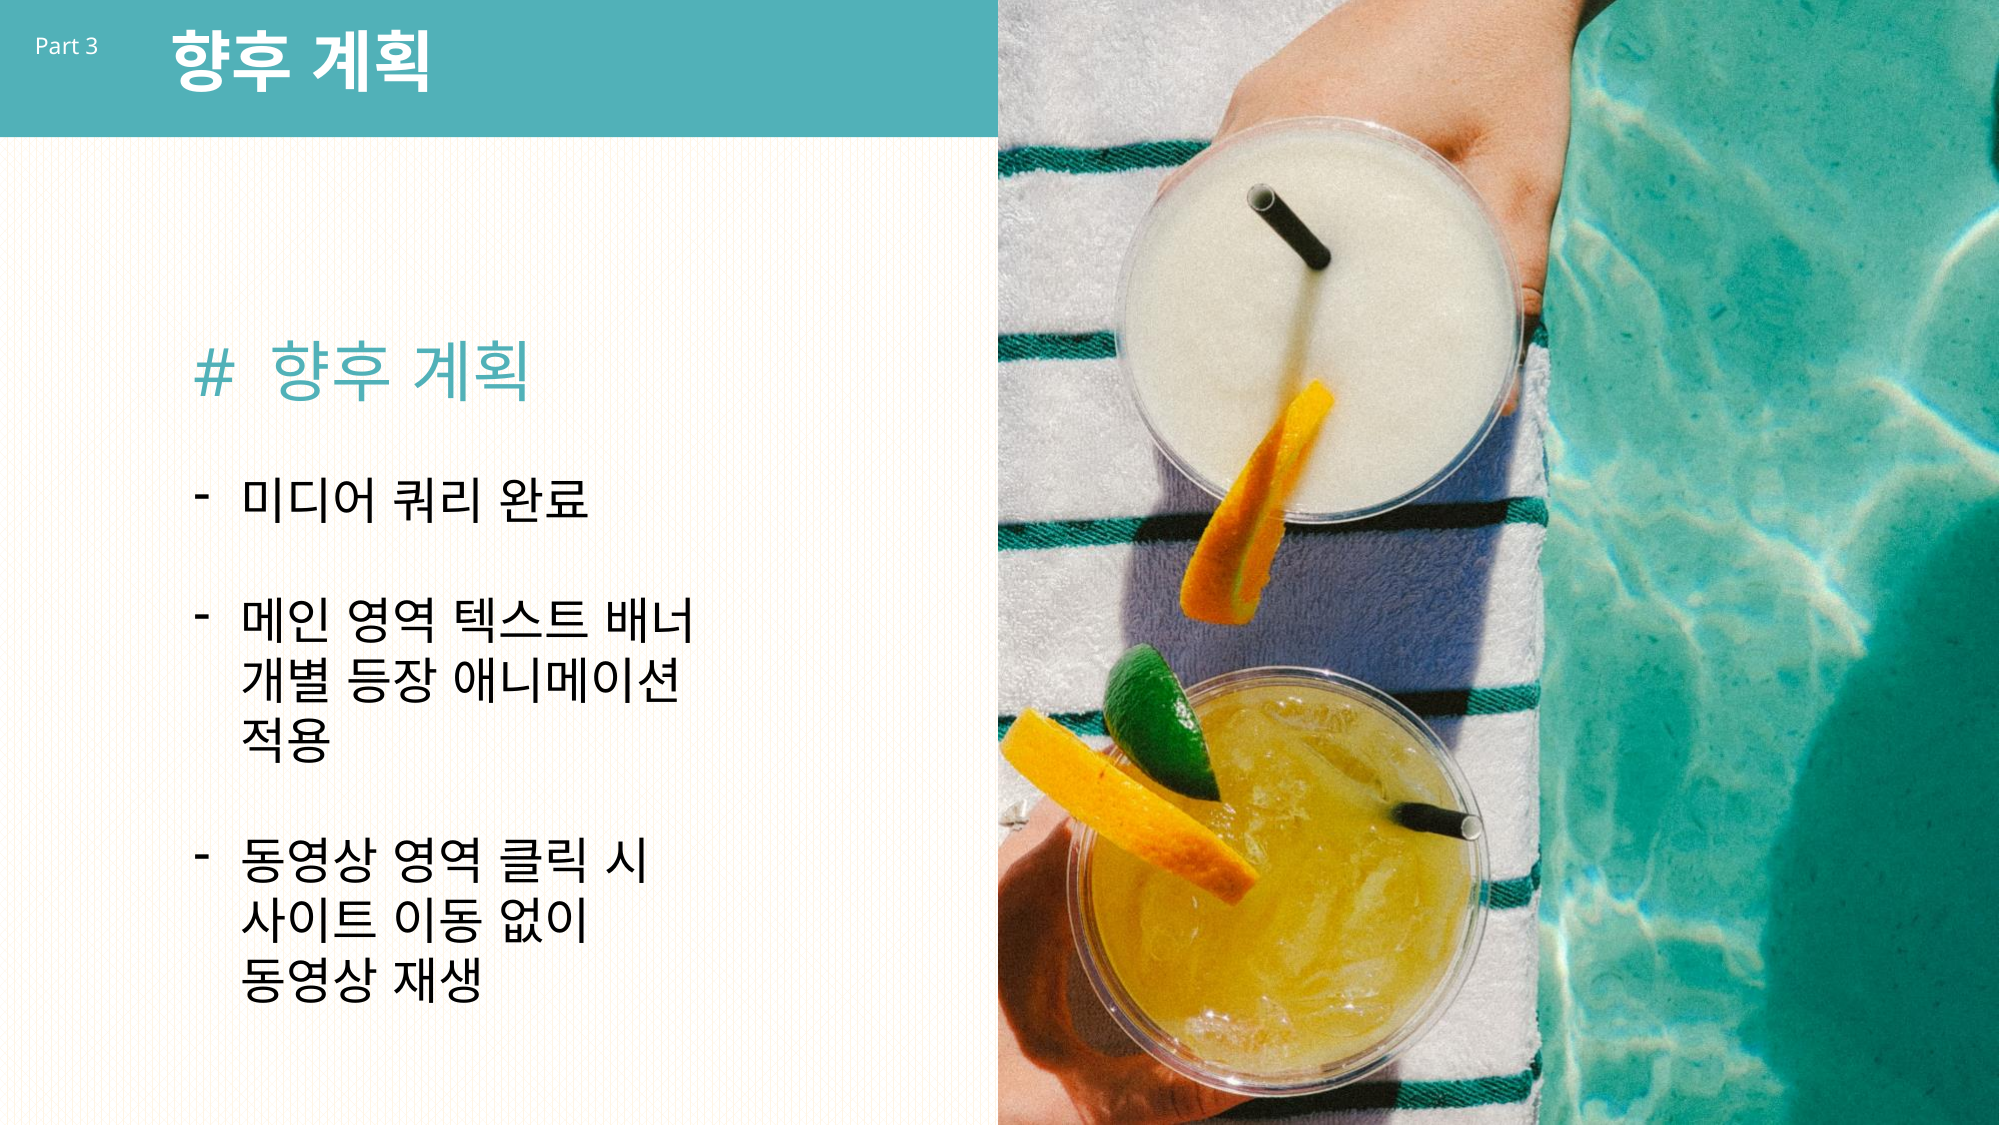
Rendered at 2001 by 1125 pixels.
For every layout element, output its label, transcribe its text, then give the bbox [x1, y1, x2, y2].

text_box Part 3 [20, 24, 155, 67]
picture [998, 0, 1999, 1125]
text_box # 향후 계획 미디어 쿼리 완료 메인 영역 텍스트 배너 개별 등장 애니메이션 적용 동영상 영역 클릭 시 사이트 이동 없이 동영상 재생 [178, 322, 717, 1018]
text_box 향후 계획 [155, 12, 717, 108]
text_box [0, 0, 998, 138]
